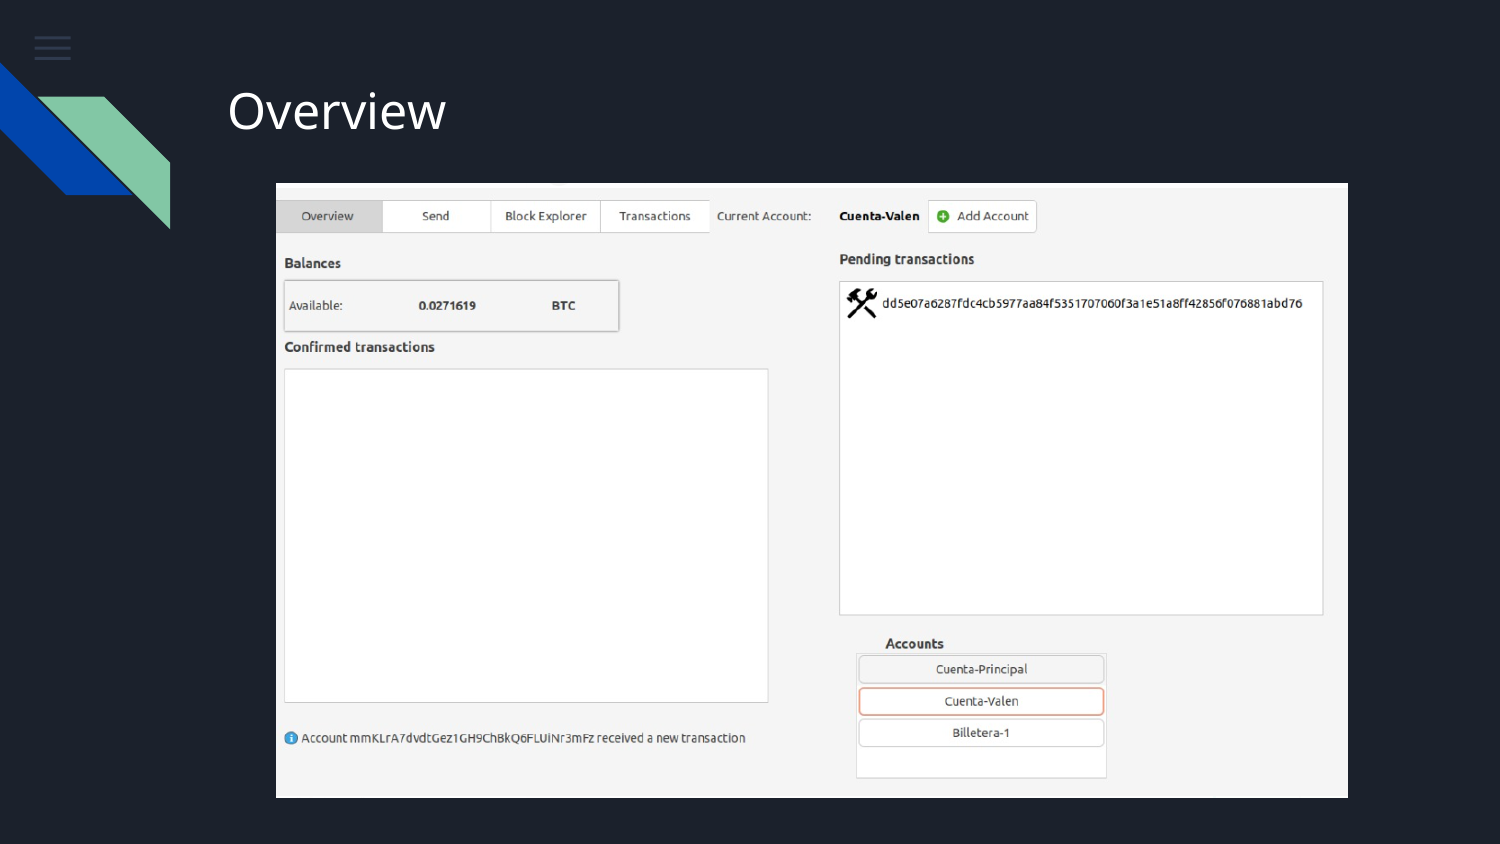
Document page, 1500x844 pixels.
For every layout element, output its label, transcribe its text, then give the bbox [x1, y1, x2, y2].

picture [275, 183, 1349, 799]
title Overview [212, 64, 1368, 215]
